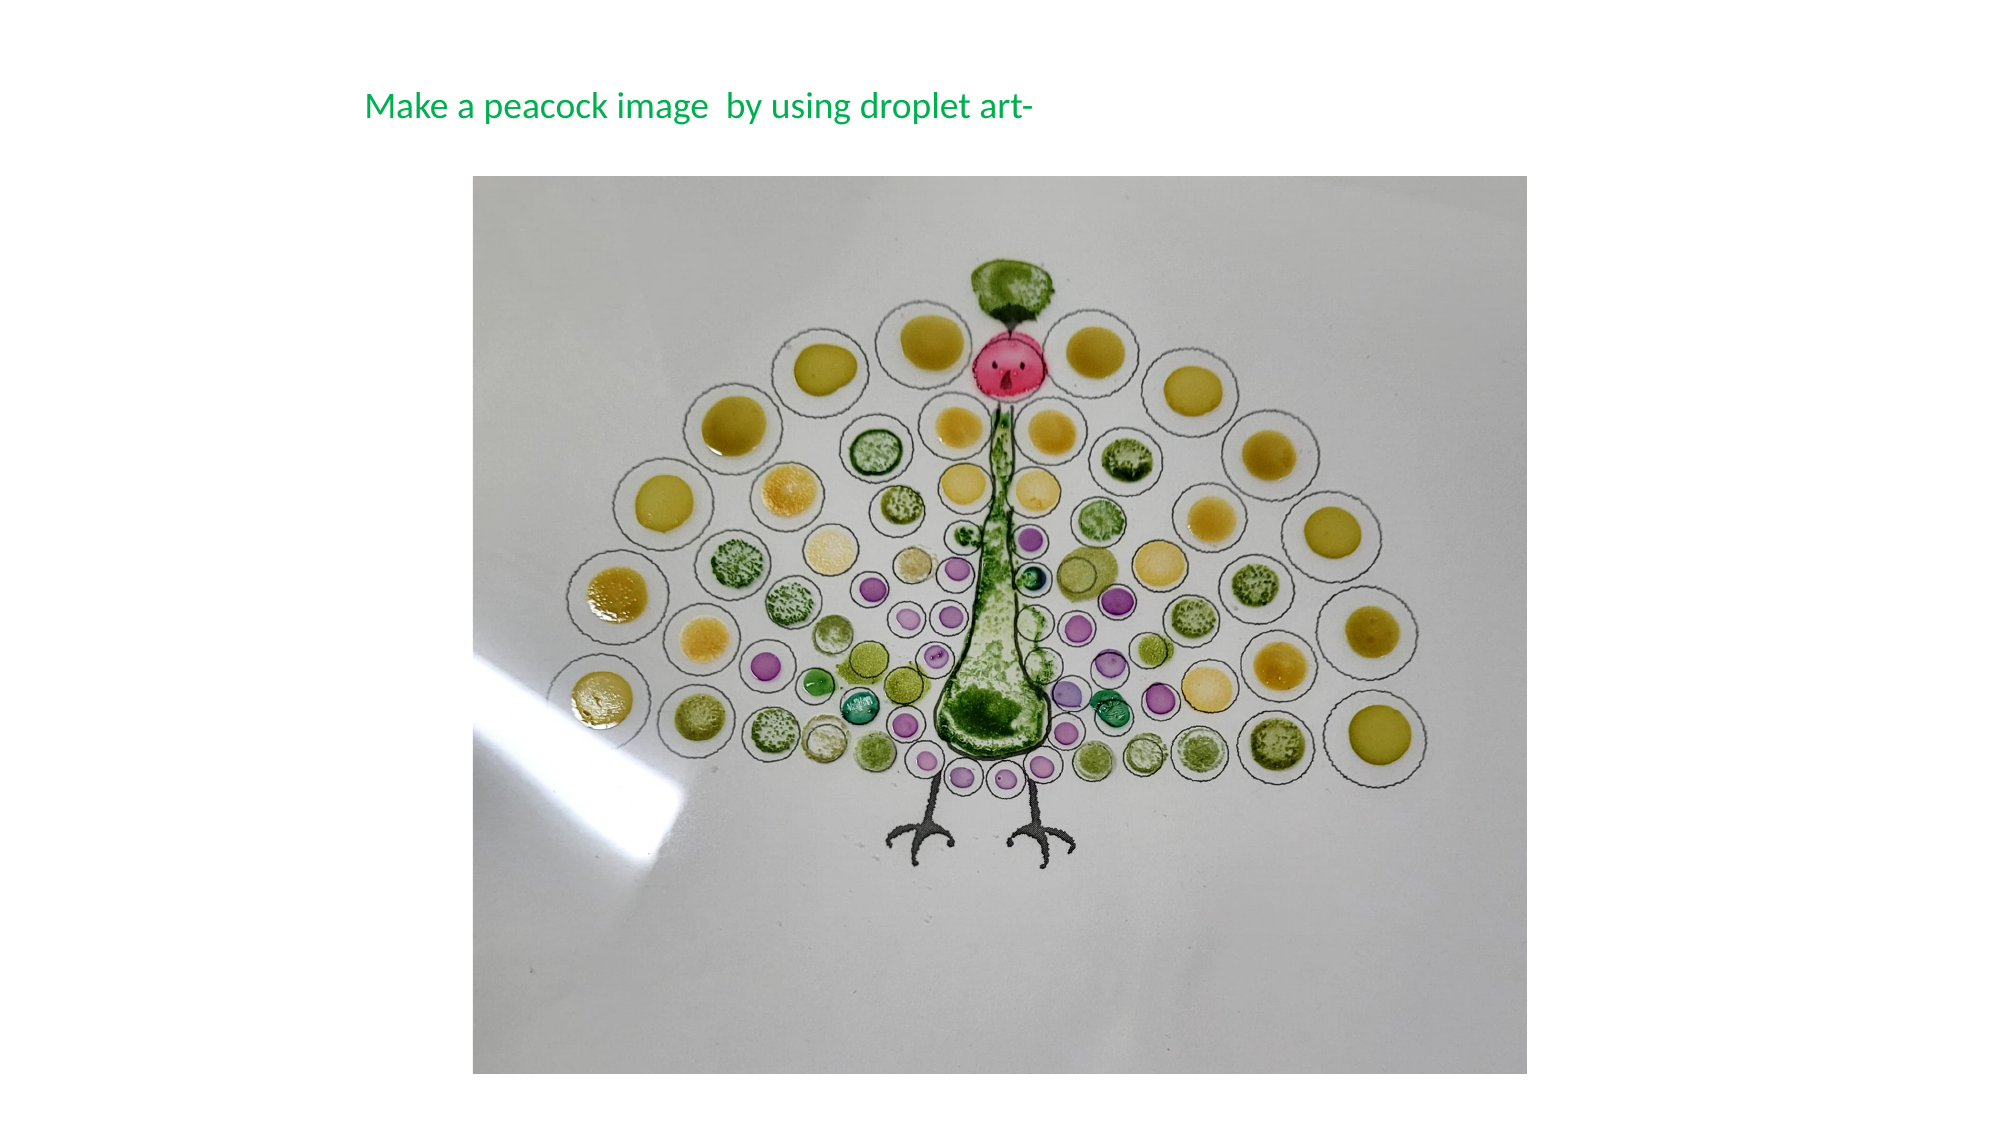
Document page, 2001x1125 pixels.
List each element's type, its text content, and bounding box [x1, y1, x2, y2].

picture [472, 176, 1528, 1074]
text_box Make a peacock image by using droplet art- [349, 73, 1050, 134]
